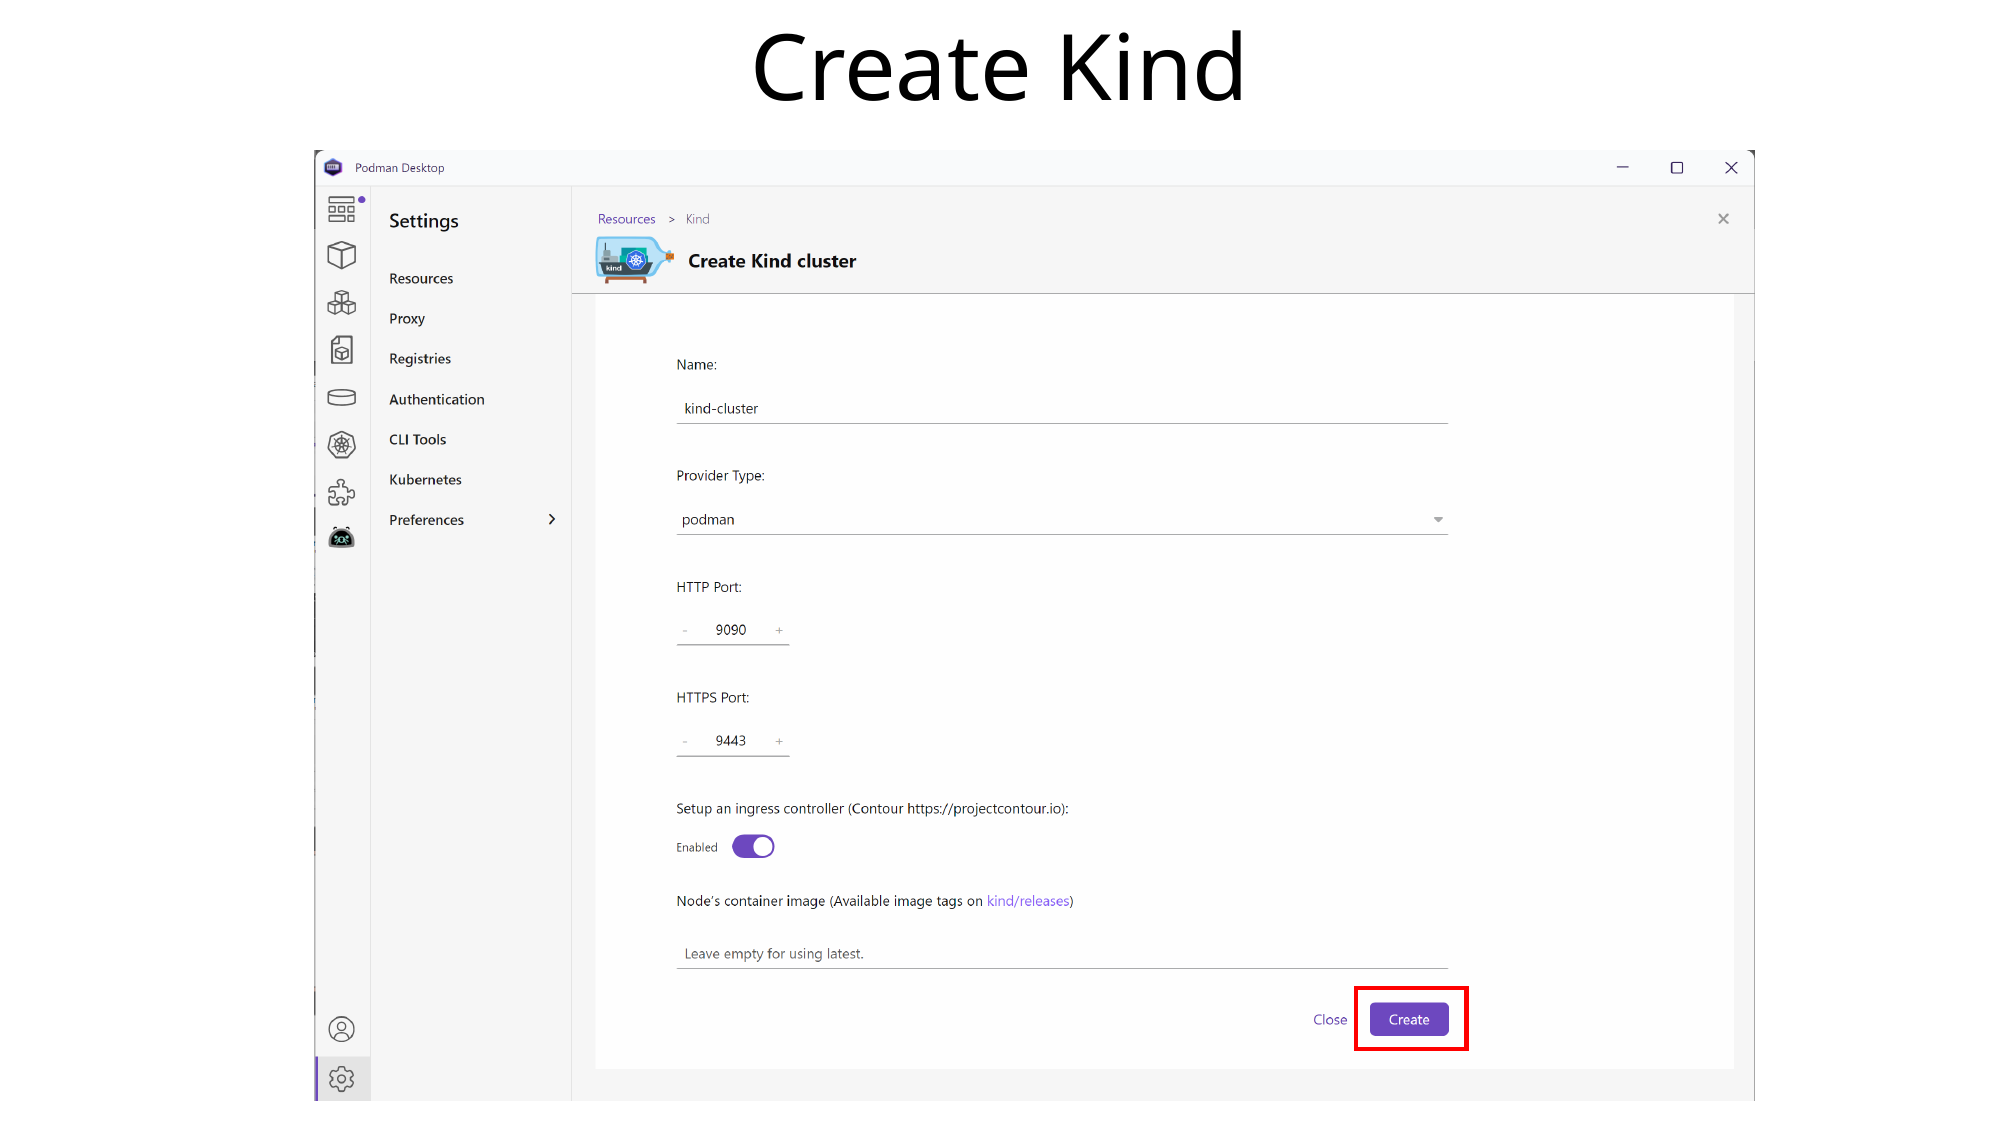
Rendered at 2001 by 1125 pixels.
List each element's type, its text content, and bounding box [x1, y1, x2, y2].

picture [314, 150, 1755, 1101]
title Create Kind [137, 0, 1863, 143]
